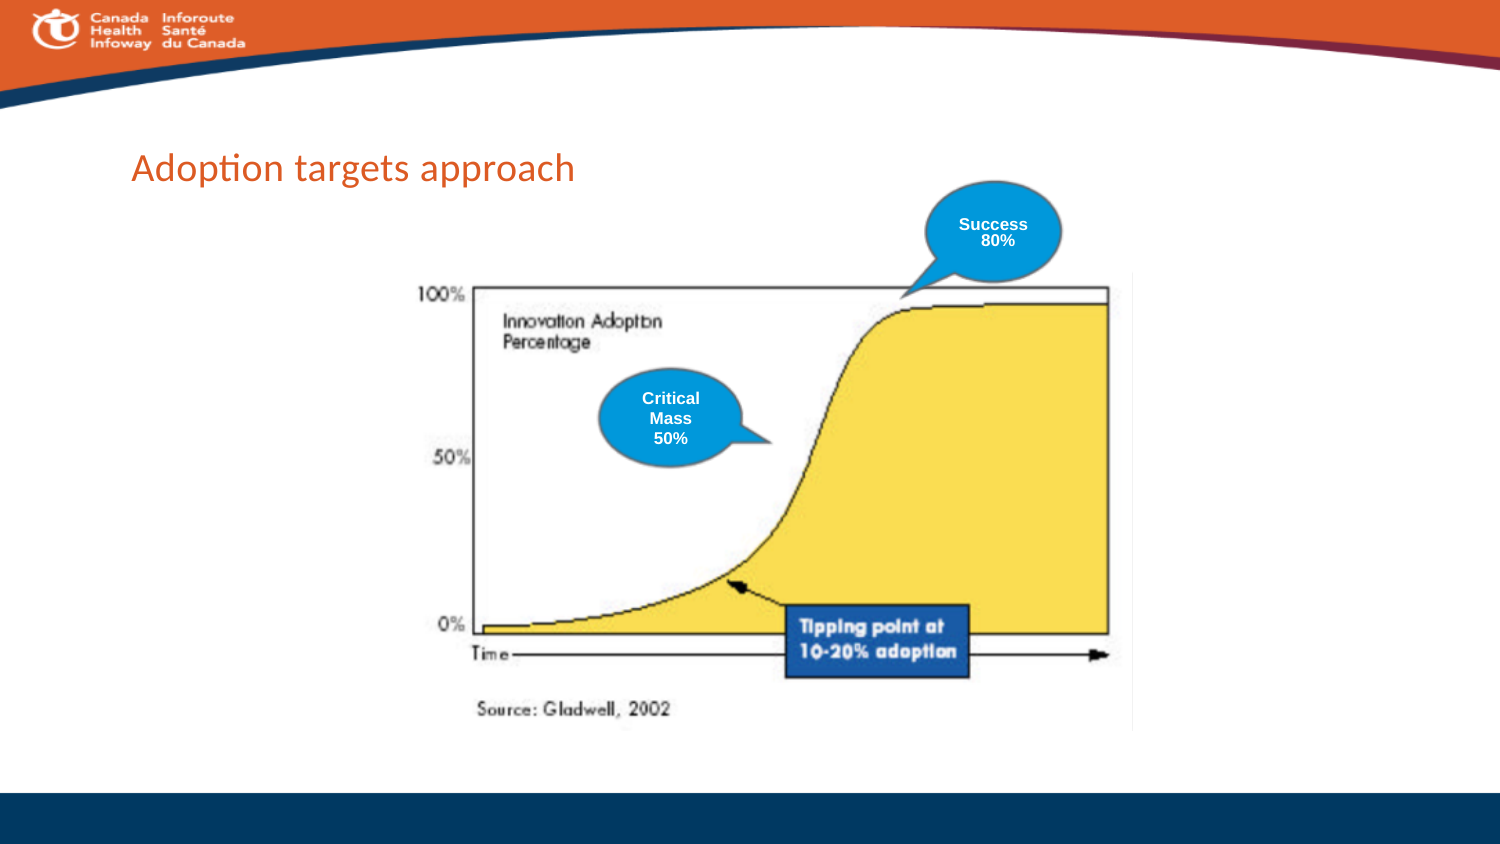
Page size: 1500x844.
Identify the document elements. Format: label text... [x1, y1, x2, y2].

text_box [413, 270, 1134, 731]
text_box Critical Mass 50% [639, 386, 702, 448]
title Adoption targets approach [129, 47, 1370, 191]
text_box Success 80% [957, 211, 1031, 250]
text_box [590, 361, 775, 476]
text_box [898, 175, 1069, 301]
picture [0, 0, 1500, 844]
